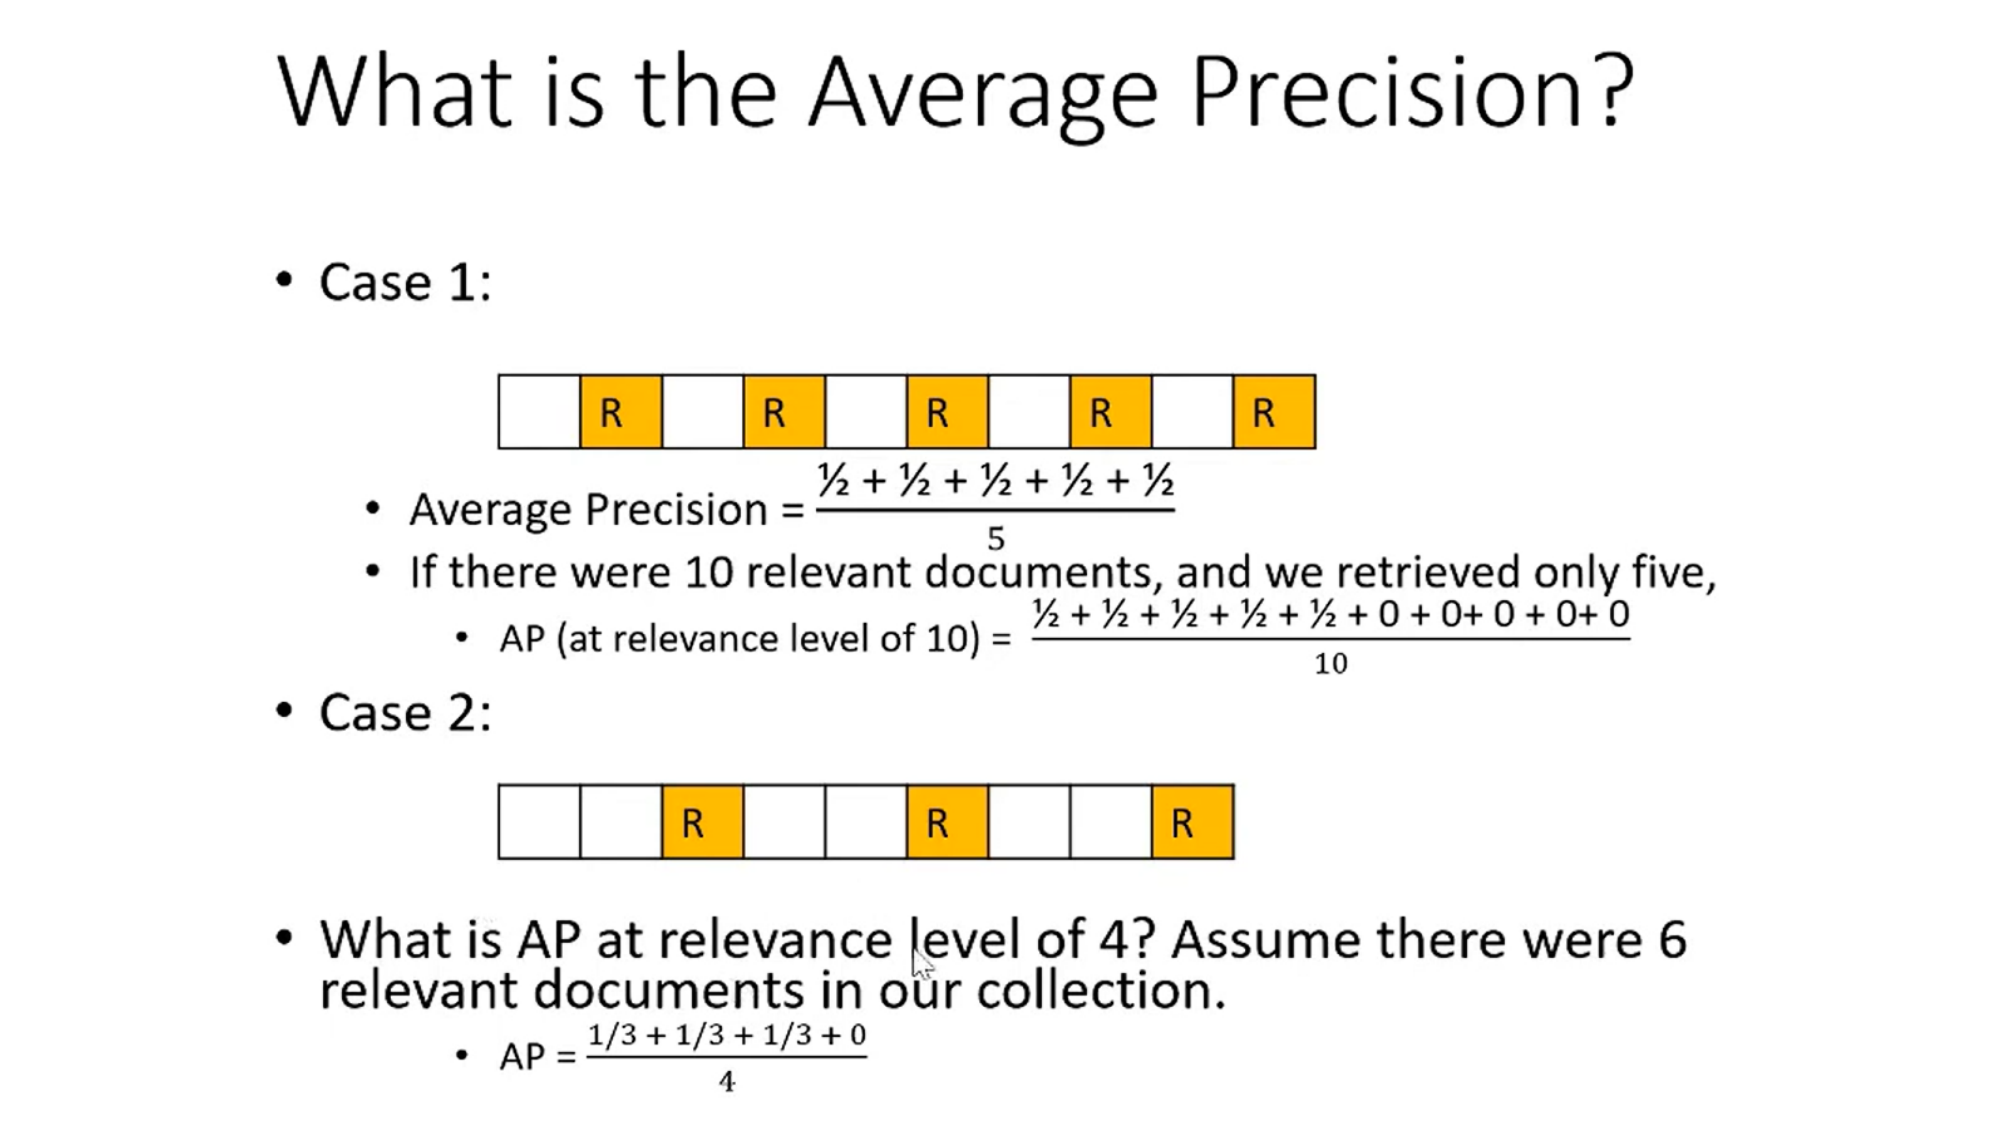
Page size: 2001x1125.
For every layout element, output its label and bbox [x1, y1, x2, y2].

picture [189, 0, 1811, 1125]
